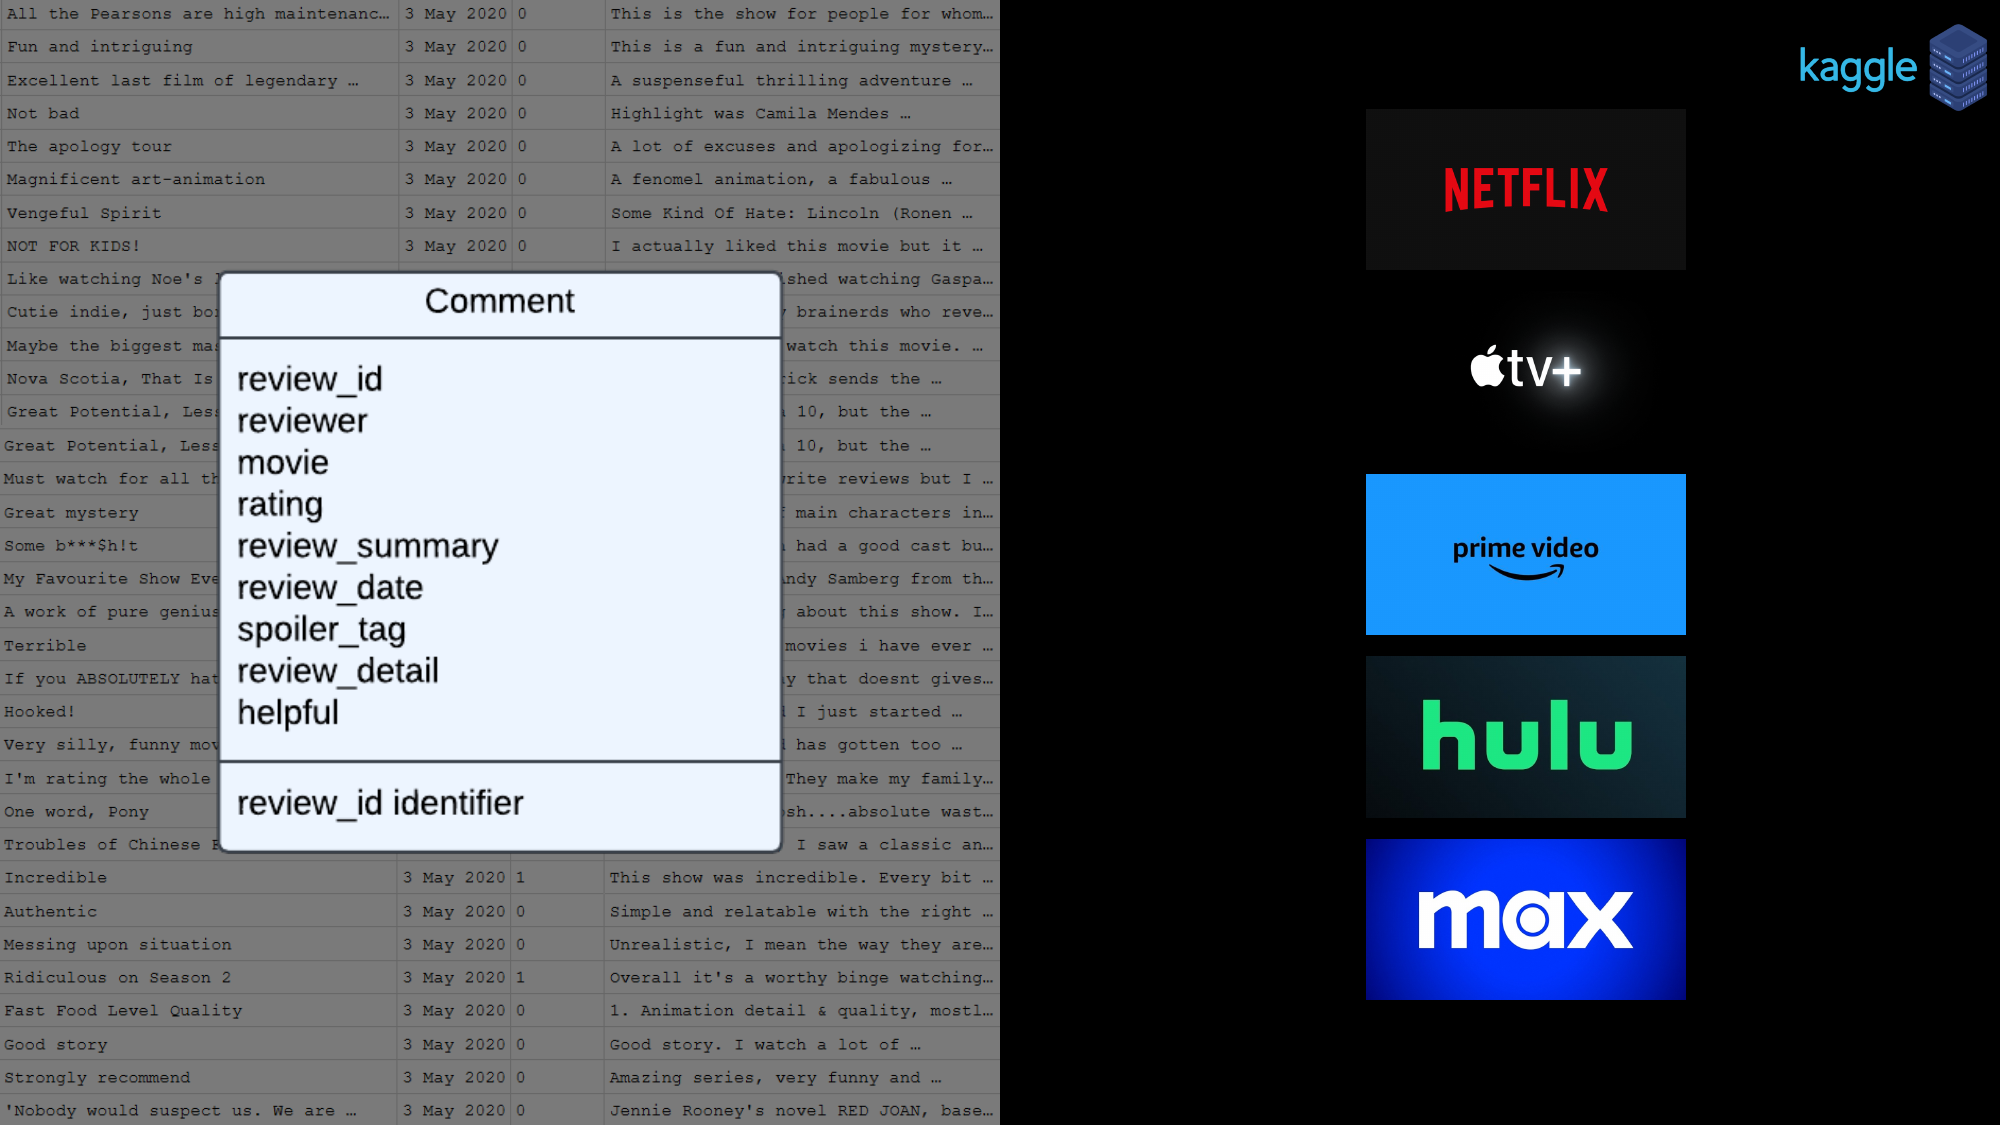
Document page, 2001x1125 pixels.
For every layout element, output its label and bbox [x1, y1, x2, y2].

picture [1366, 656, 1686, 818]
picture [1366, 108, 1686, 271]
picture [1366, 291, 1686, 453]
picture [1788, 0, 2000, 141]
picture [155, 209, 845, 916]
picture [1366, 838, 1686, 1000]
text_box [0, 0, 1001, 1125]
picture [1366, 473, 1686, 636]
